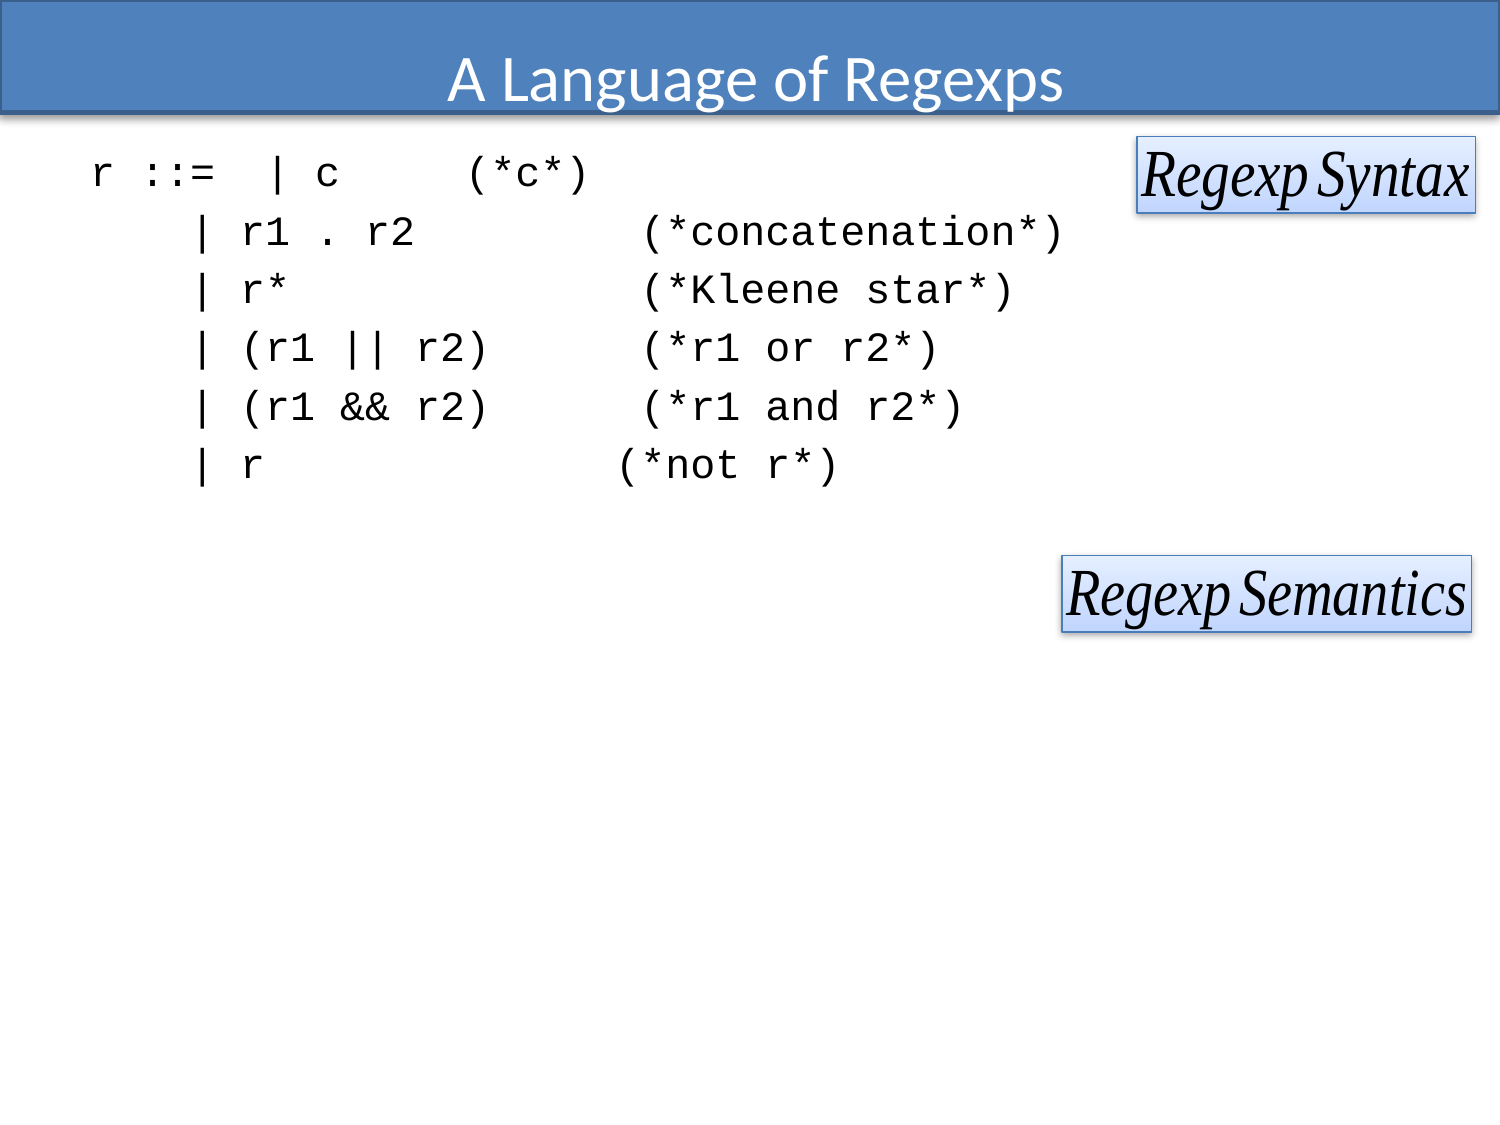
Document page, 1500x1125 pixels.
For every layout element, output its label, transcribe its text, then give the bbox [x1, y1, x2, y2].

title A Language of Regexps [81, 0, 1432, 169]
